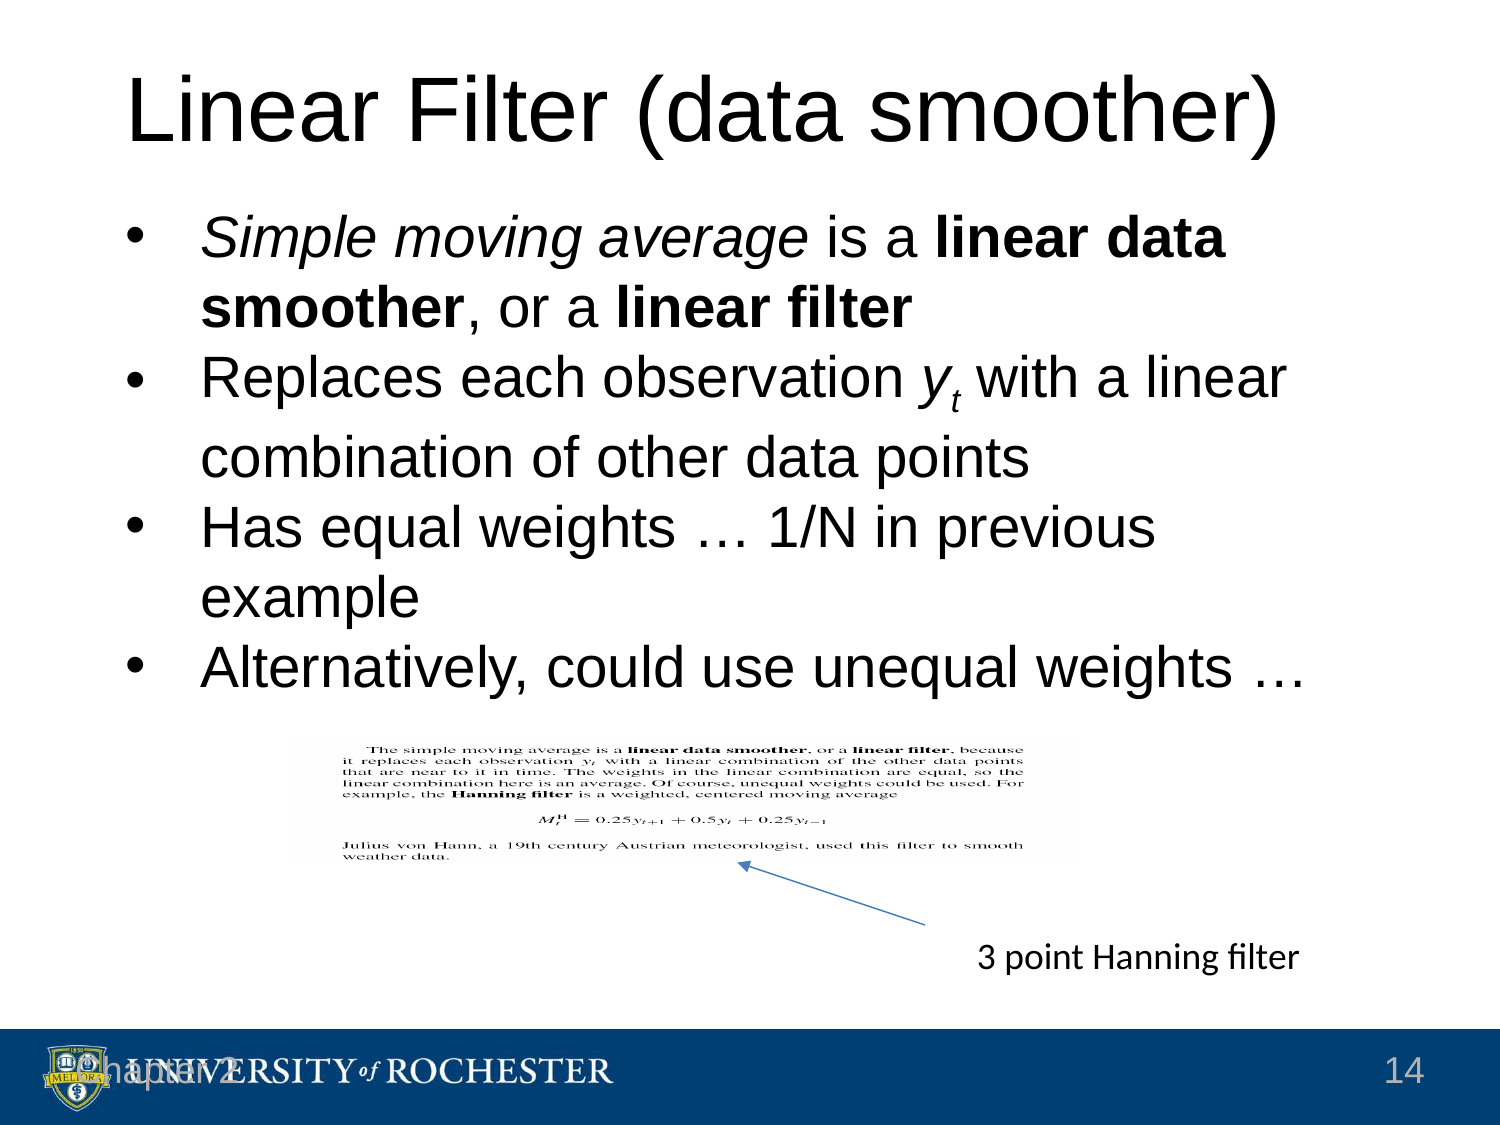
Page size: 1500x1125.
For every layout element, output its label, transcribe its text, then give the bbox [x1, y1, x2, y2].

list Simple moving average is a linear data smoother, or a linear filter Replaces each observation yt with a linear combination of other data points Has equal weights … 1/N in previous example Alternatively, could use unequal weights … [125, 199, 1365, 695]
slide_number Chapter 2 [75, 1046, 420, 1103]
title Linear Filter (data smoother) [125, 50, 1365, 165]
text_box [737, 862, 926, 926]
picture [289, 737, 1076, 863]
text_box 3 point Hanning filter [962, 924, 1316, 985]
picture [0, 1029, 1500, 1125]
slide_number 14 [1080, 1046, 1425, 1103]
